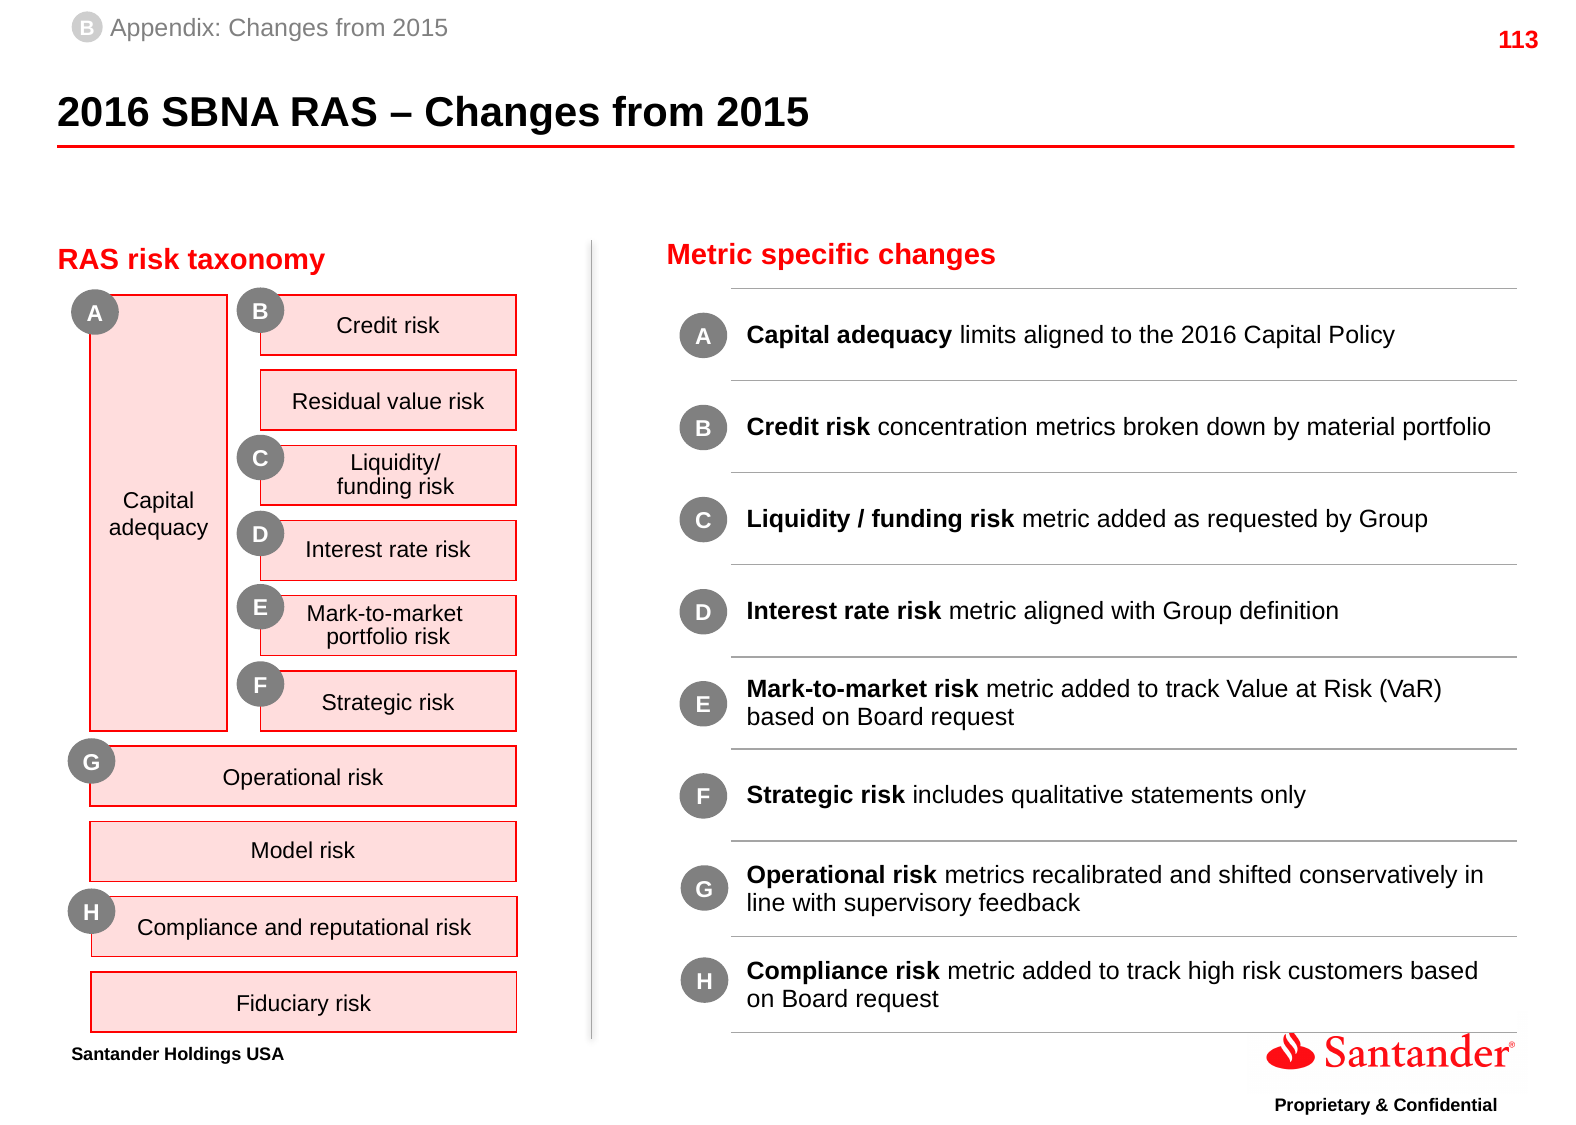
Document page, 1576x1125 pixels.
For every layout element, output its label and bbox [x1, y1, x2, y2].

text_box [67, 738, 516, 807]
text_box [679, 589, 728, 635]
text_box [236, 583, 516, 656]
text_box [679, 496, 728, 543]
text_box [260, 370, 516, 430]
table_cell [731, 658, 1517, 748]
text_box [236, 287, 516, 355]
table_cell [731, 381, 1517, 472]
text_box [236, 661, 516, 731]
table_cell [731, 842, 1517, 936]
text_box [71, 11, 450, 43]
table_header [731, 289, 1517, 380]
table_cell [731, 750, 1517, 840]
text_box [71, 289, 228, 731]
text_box [679, 404, 728, 451]
text_box [680, 957, 729, 1003]
text_box [679, 681, 728, 727]
text_box [236, 510, 516, 581]
text_box [679, 773, 728, 819]
text_box [57, 240, 483, 274]
table_cell [731, 473, 1517, 564]
table_cell [731, 937, 1517, 1032]
list [57, 74, 1479, 146]
picture [1247, 1011, 1528, 1094]
text_box [680, 865, 729, 911]
text_box [679, 312, 728, 359]
text_box [90, 971, 517, 1032]
text_box [67, 888, 518, 957]
text_box [90, 821, 516, 882]
table_cell [731, 565, 1517, 656]
text_box [666, 240, 1092, 274]
text_box [236, 434, 516, 506]
